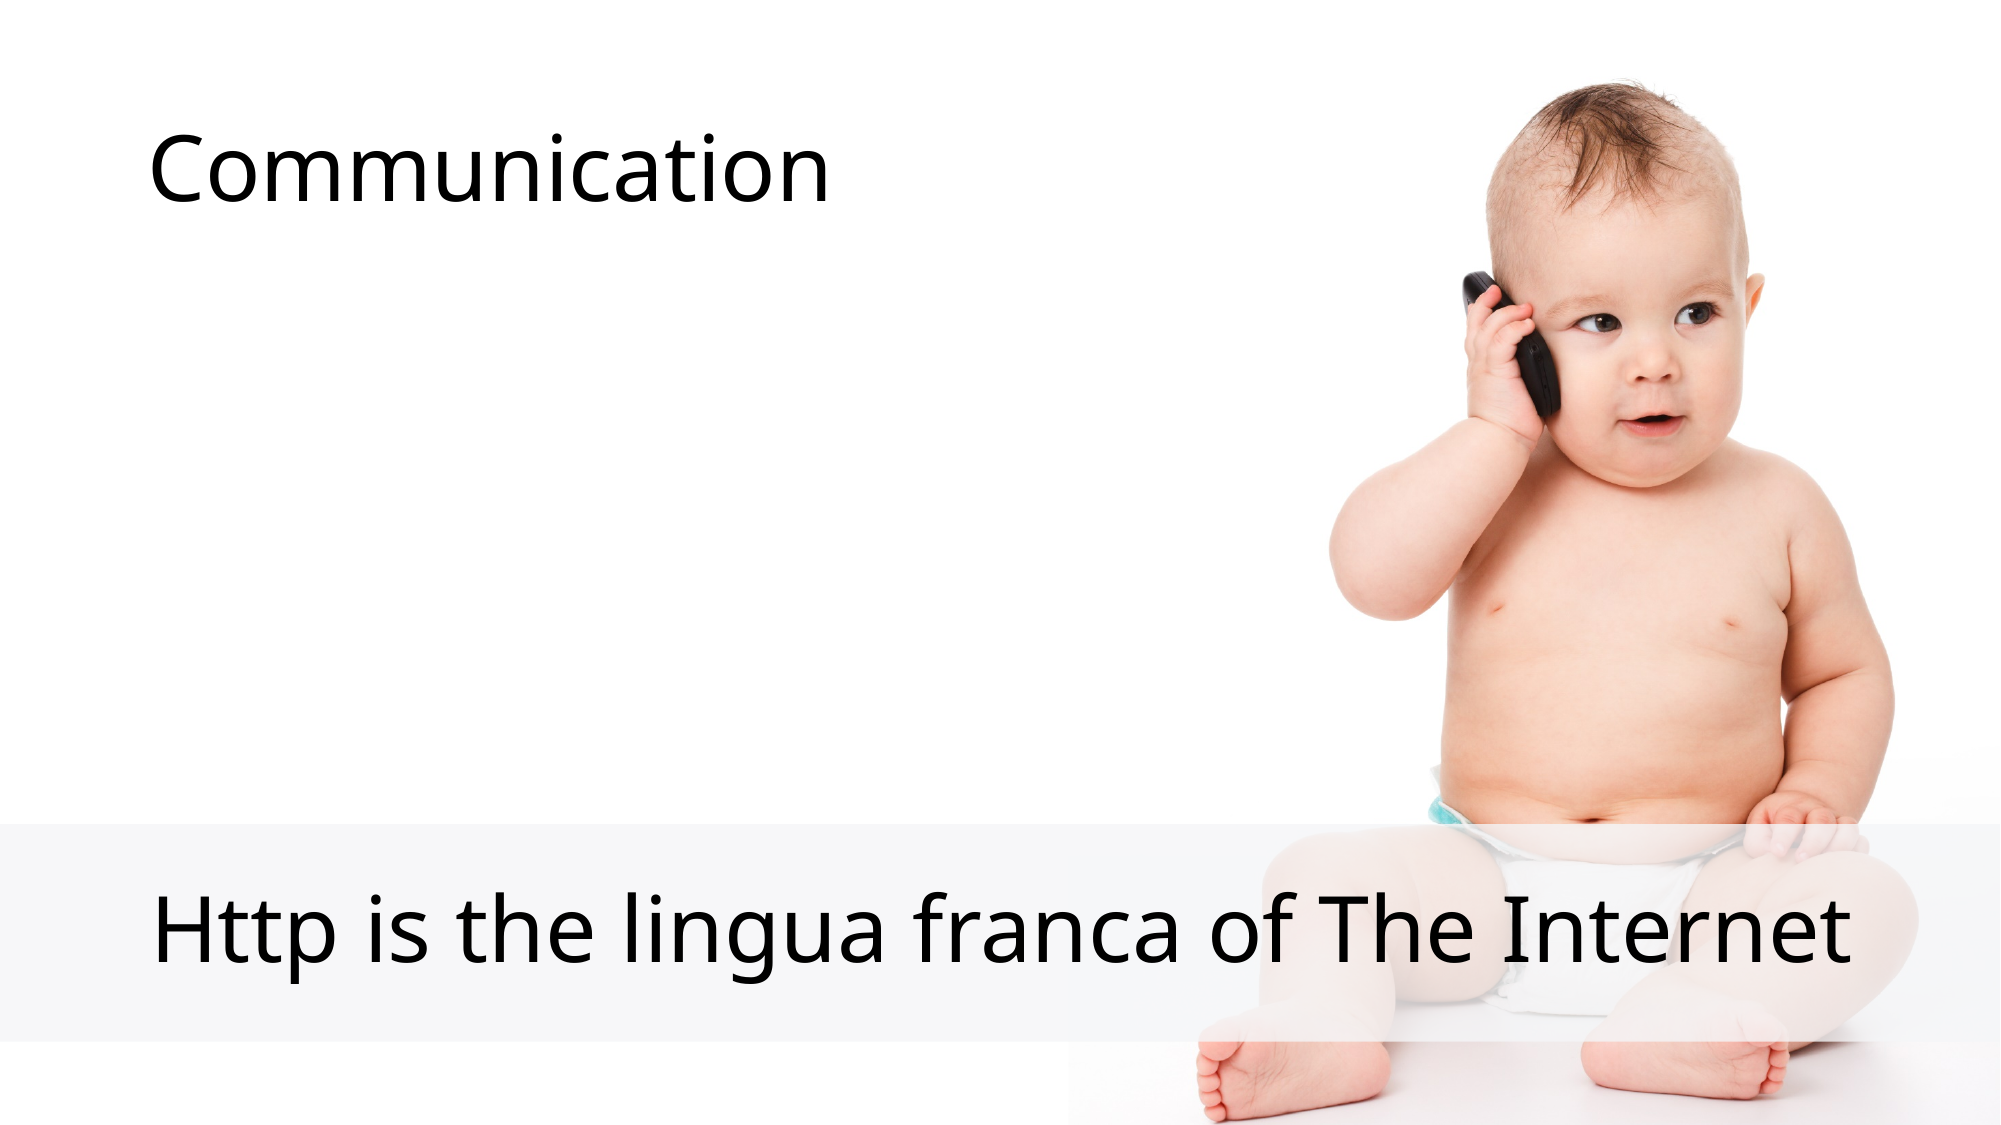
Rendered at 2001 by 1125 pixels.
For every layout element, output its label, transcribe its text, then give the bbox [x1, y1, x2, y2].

text_box Communication [132, 63, 1068, 281]
title Http is the lingua franca of The Internet [0, 824, 1068, 1042]
picture [1068, 0, 2000, 1125]
